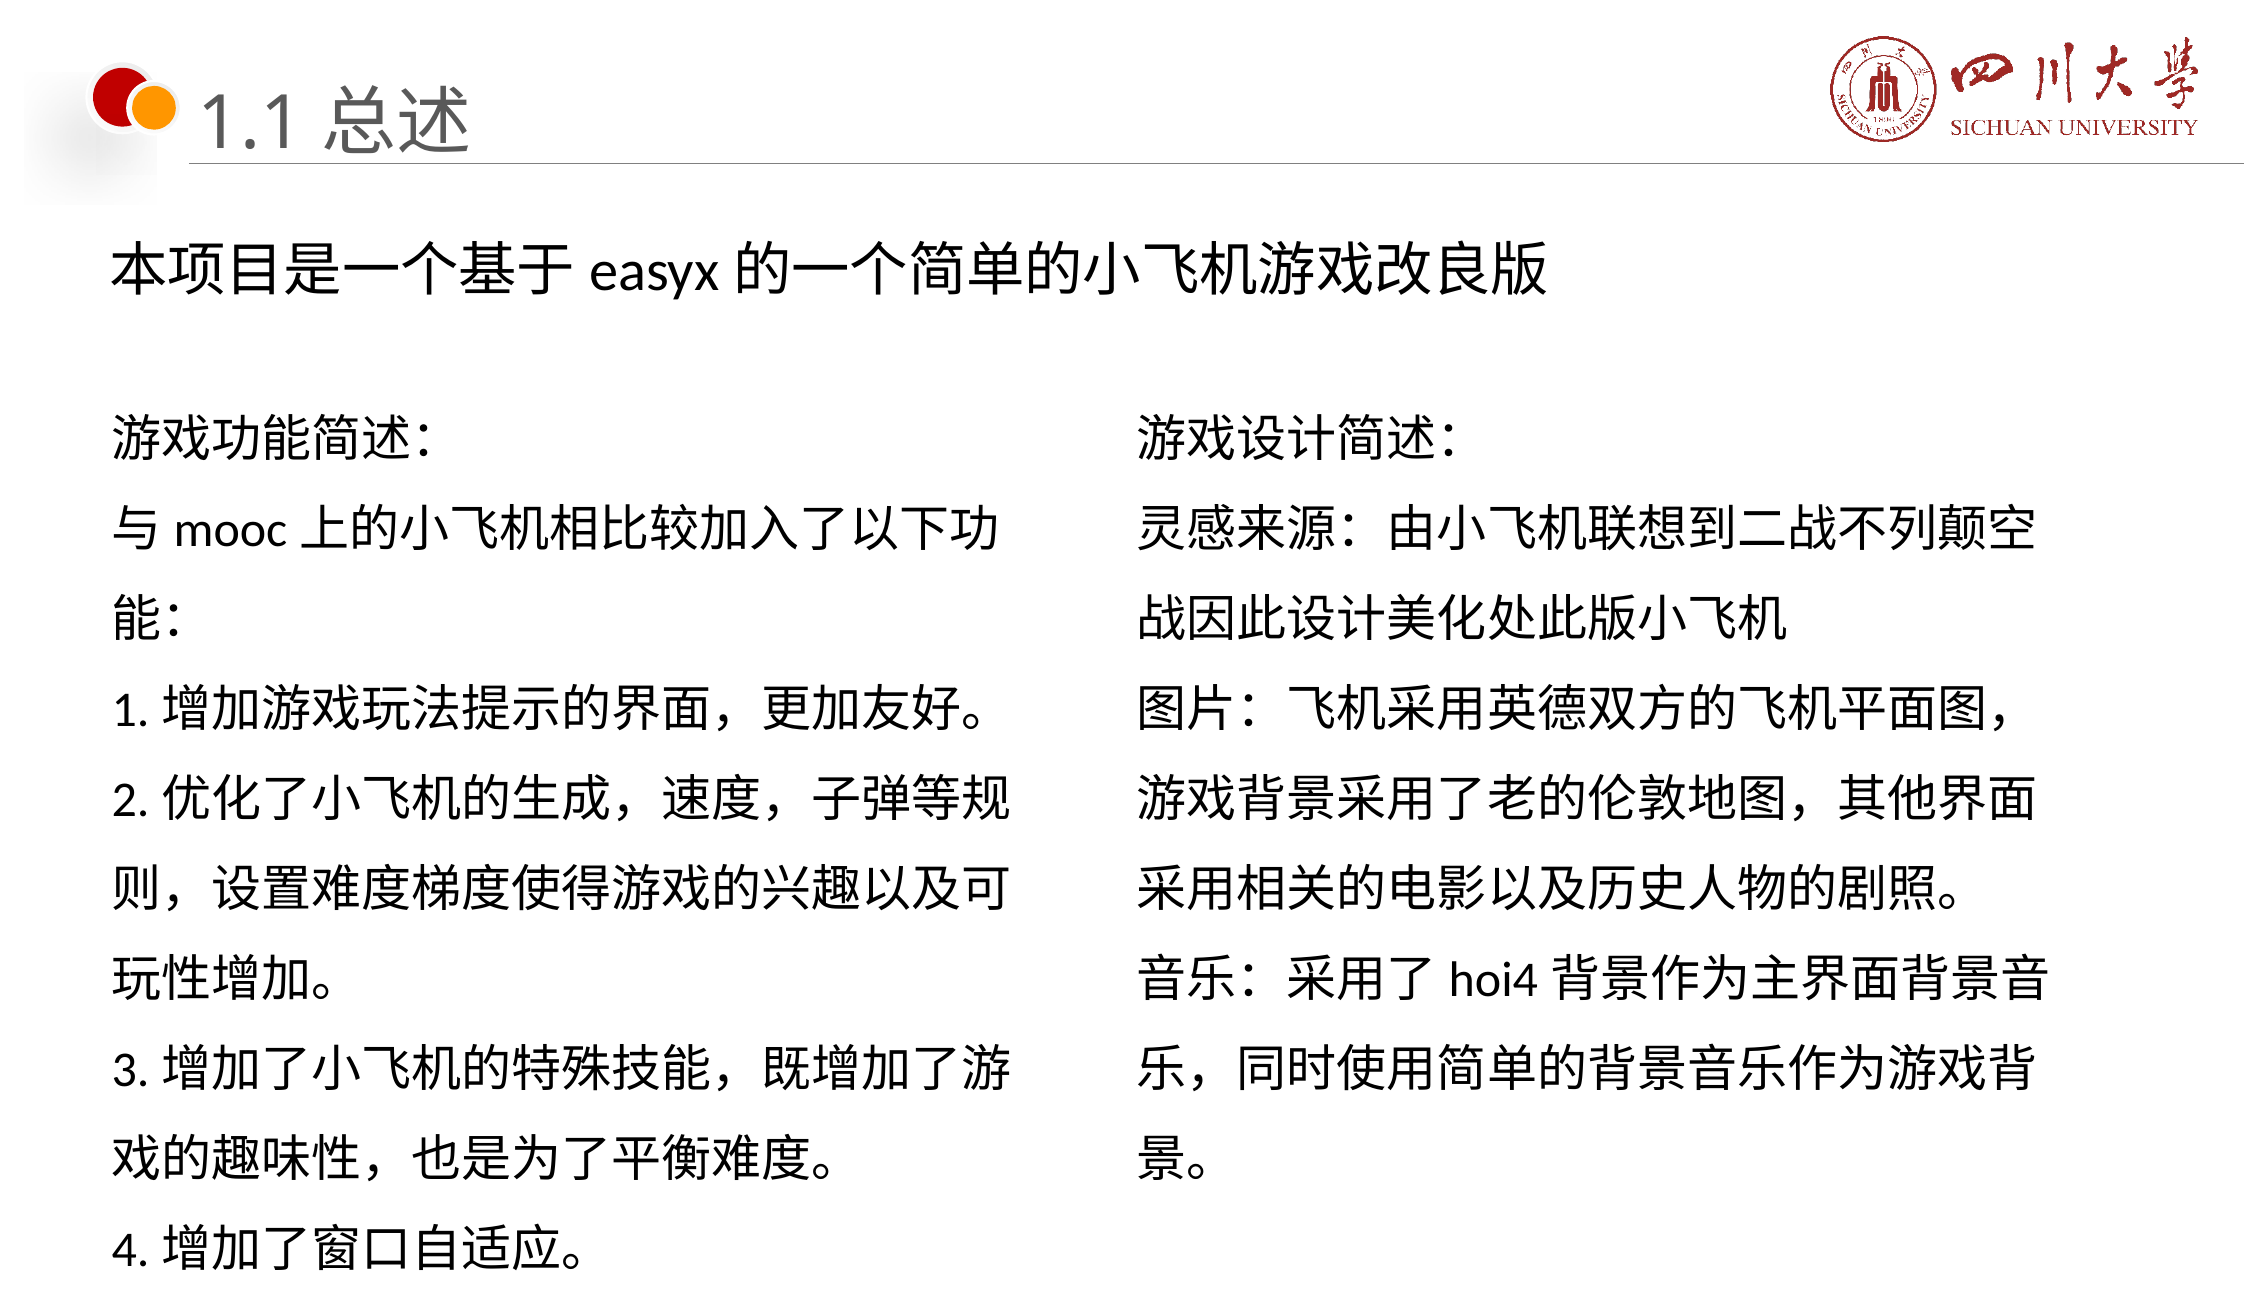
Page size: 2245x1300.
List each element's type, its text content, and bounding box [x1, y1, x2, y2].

title 1.1总述 [177, 70, 957, 166]
text_box 游戏功能简述： 与mooc上的小飞机相比较加入了以下功能： 1.增加游戏玩法提示的界面，更加友好。 2.优化了小飞机的生成，速度，子弹等规则，设置难度梯度使得游戏的兴趣以及可玩性增加。 3.增加了小飞机的特殊技能，既增加了游戏的趣味性，也是为了平衡难度。 4.增加了窗口自适应。 5.双缓冲绘图使动画更加流畅 [96, 369, 1054, 1300]
text_box 本项目是一个基于easyx的一个简单的小飞机游戏改良版 [94, 224, 1654, 310]
text_box 游戏设计简述： 灵感来源：由小飞机联想到二战不列颠空战因此设计美化处此版小飞机 图片：飞机采用英德双方的飞机平面图， 游戏背景采用了老的伦敦地图，其他界面采用相关的电影以及历史人物的剧照。 音乐：采用了hoi4背景作为主界面背景音乐，同时使用简单的背景音乐作为游戏背景。 [1122, 369, 2079, 1195]
picture [1830, 36, 2198, 142]
